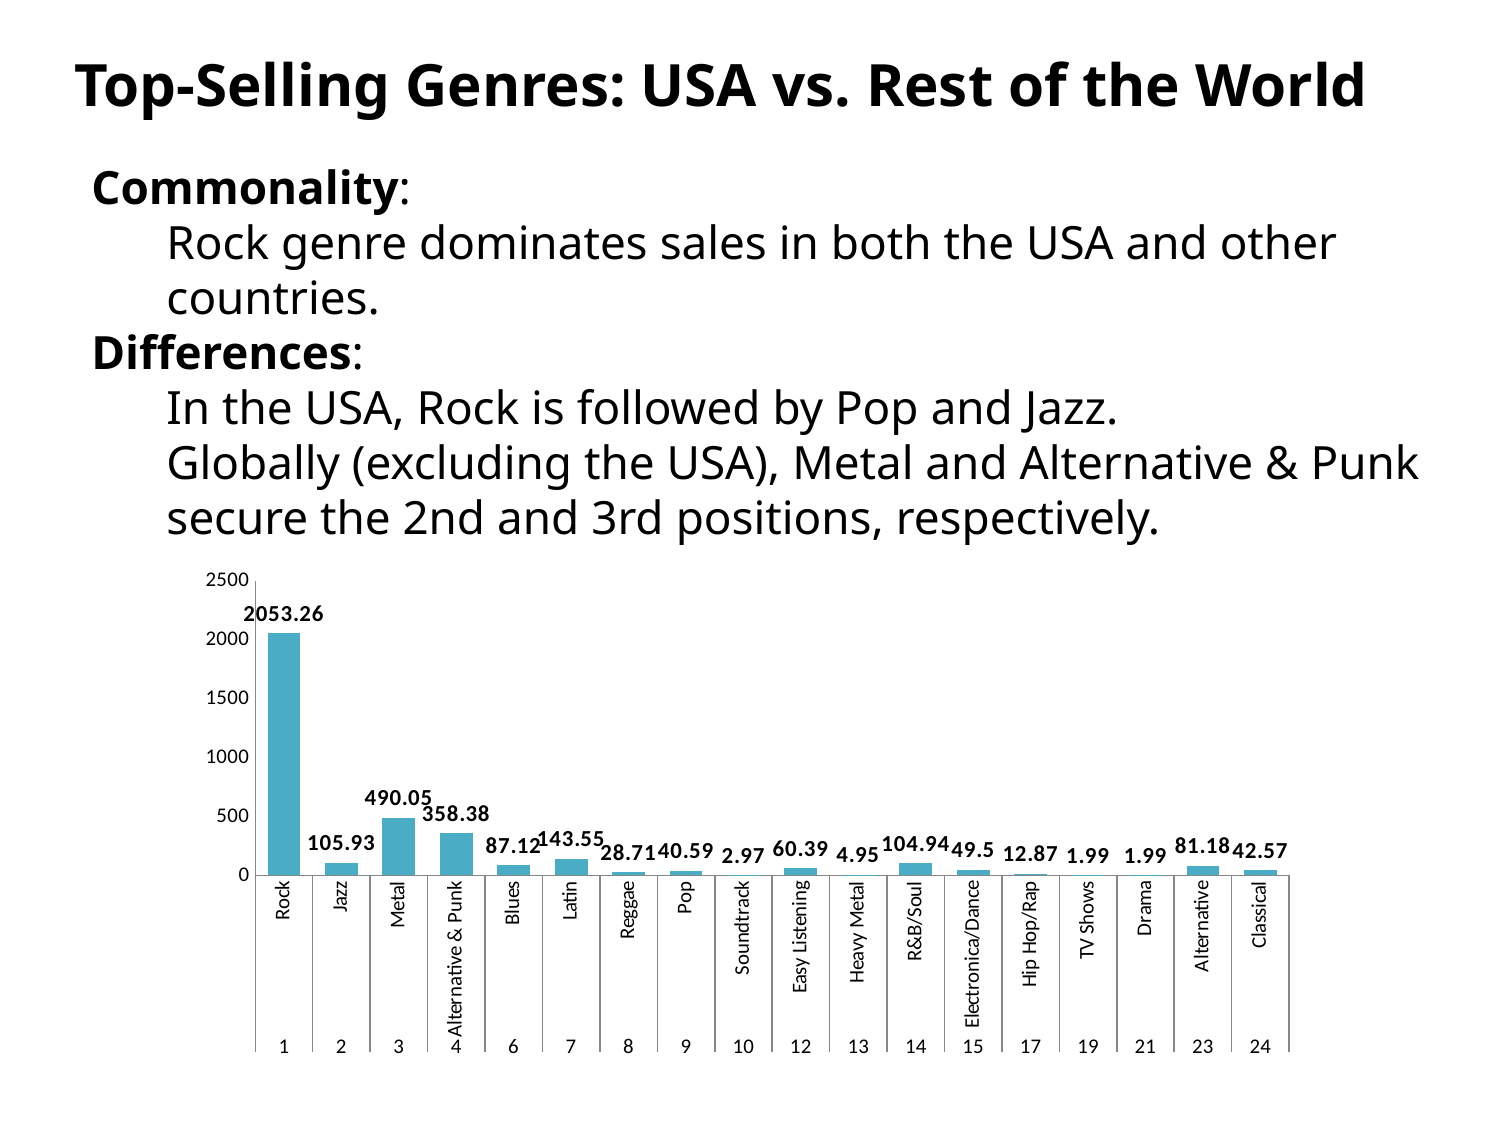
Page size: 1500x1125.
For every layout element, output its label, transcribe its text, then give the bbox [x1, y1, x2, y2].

chart [182, 560, 1312, 1069]
text_box Top-Selling Genres: USA vs. Rest of the World [59, 40, 1384, 126]
text_box Commonality: Rock genre dominates sales in both the USA and other countries. Differences: In the USA, Rock is followed by Pop and Jazz. Globally (excluding the USA), Metal and Alternative & Punk secure the 2nd and 3rd positions, respectively. [76, 151, 1449, 551]
